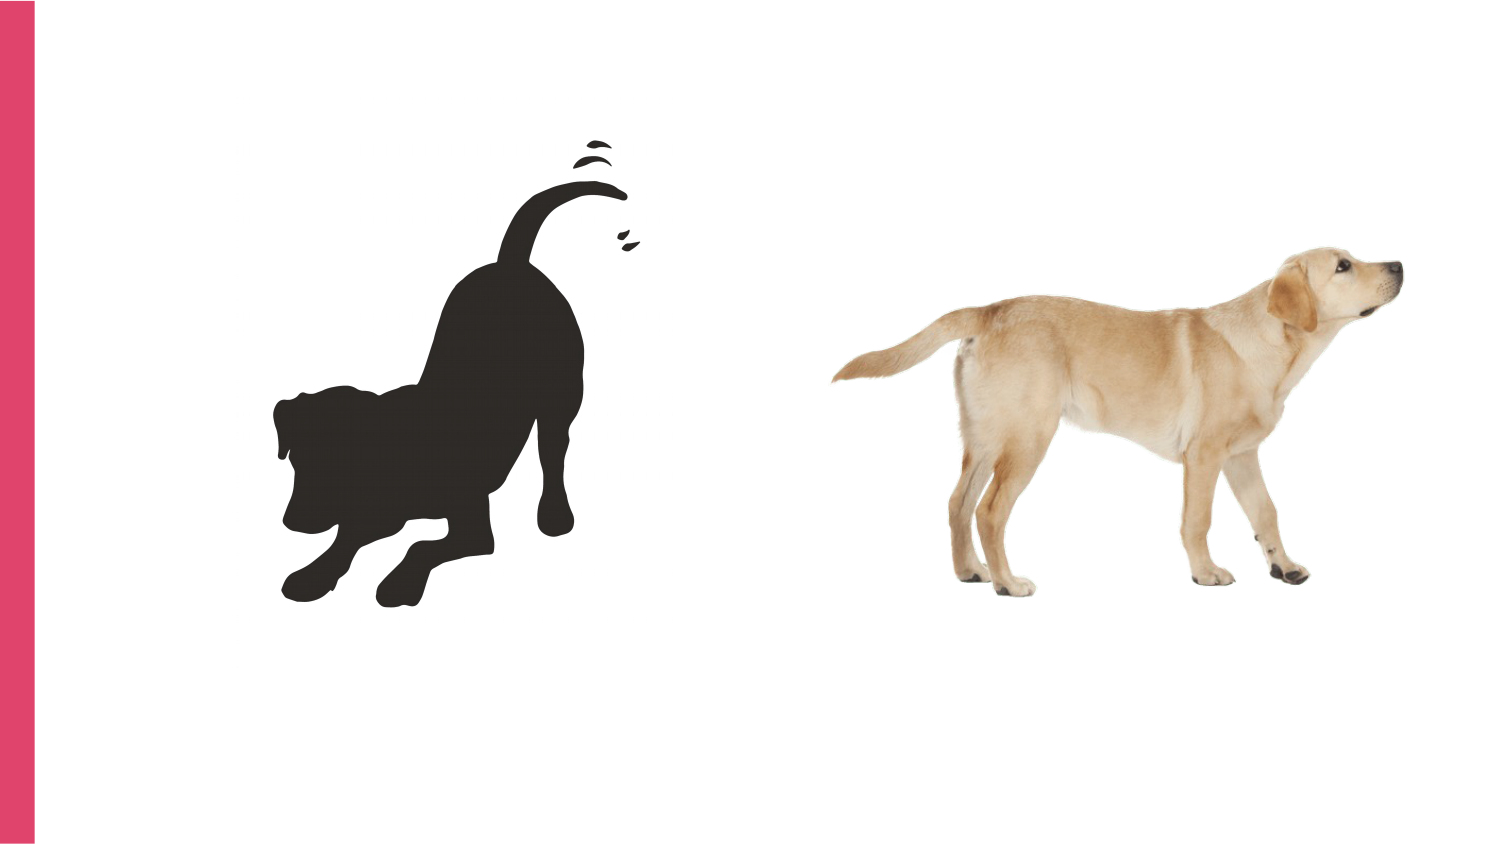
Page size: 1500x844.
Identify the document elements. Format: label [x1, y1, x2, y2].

text_box [815, 165, 1418, 685]
text_box [236, 94, 685, 671]
text_box [0, 0, 35, 844]
